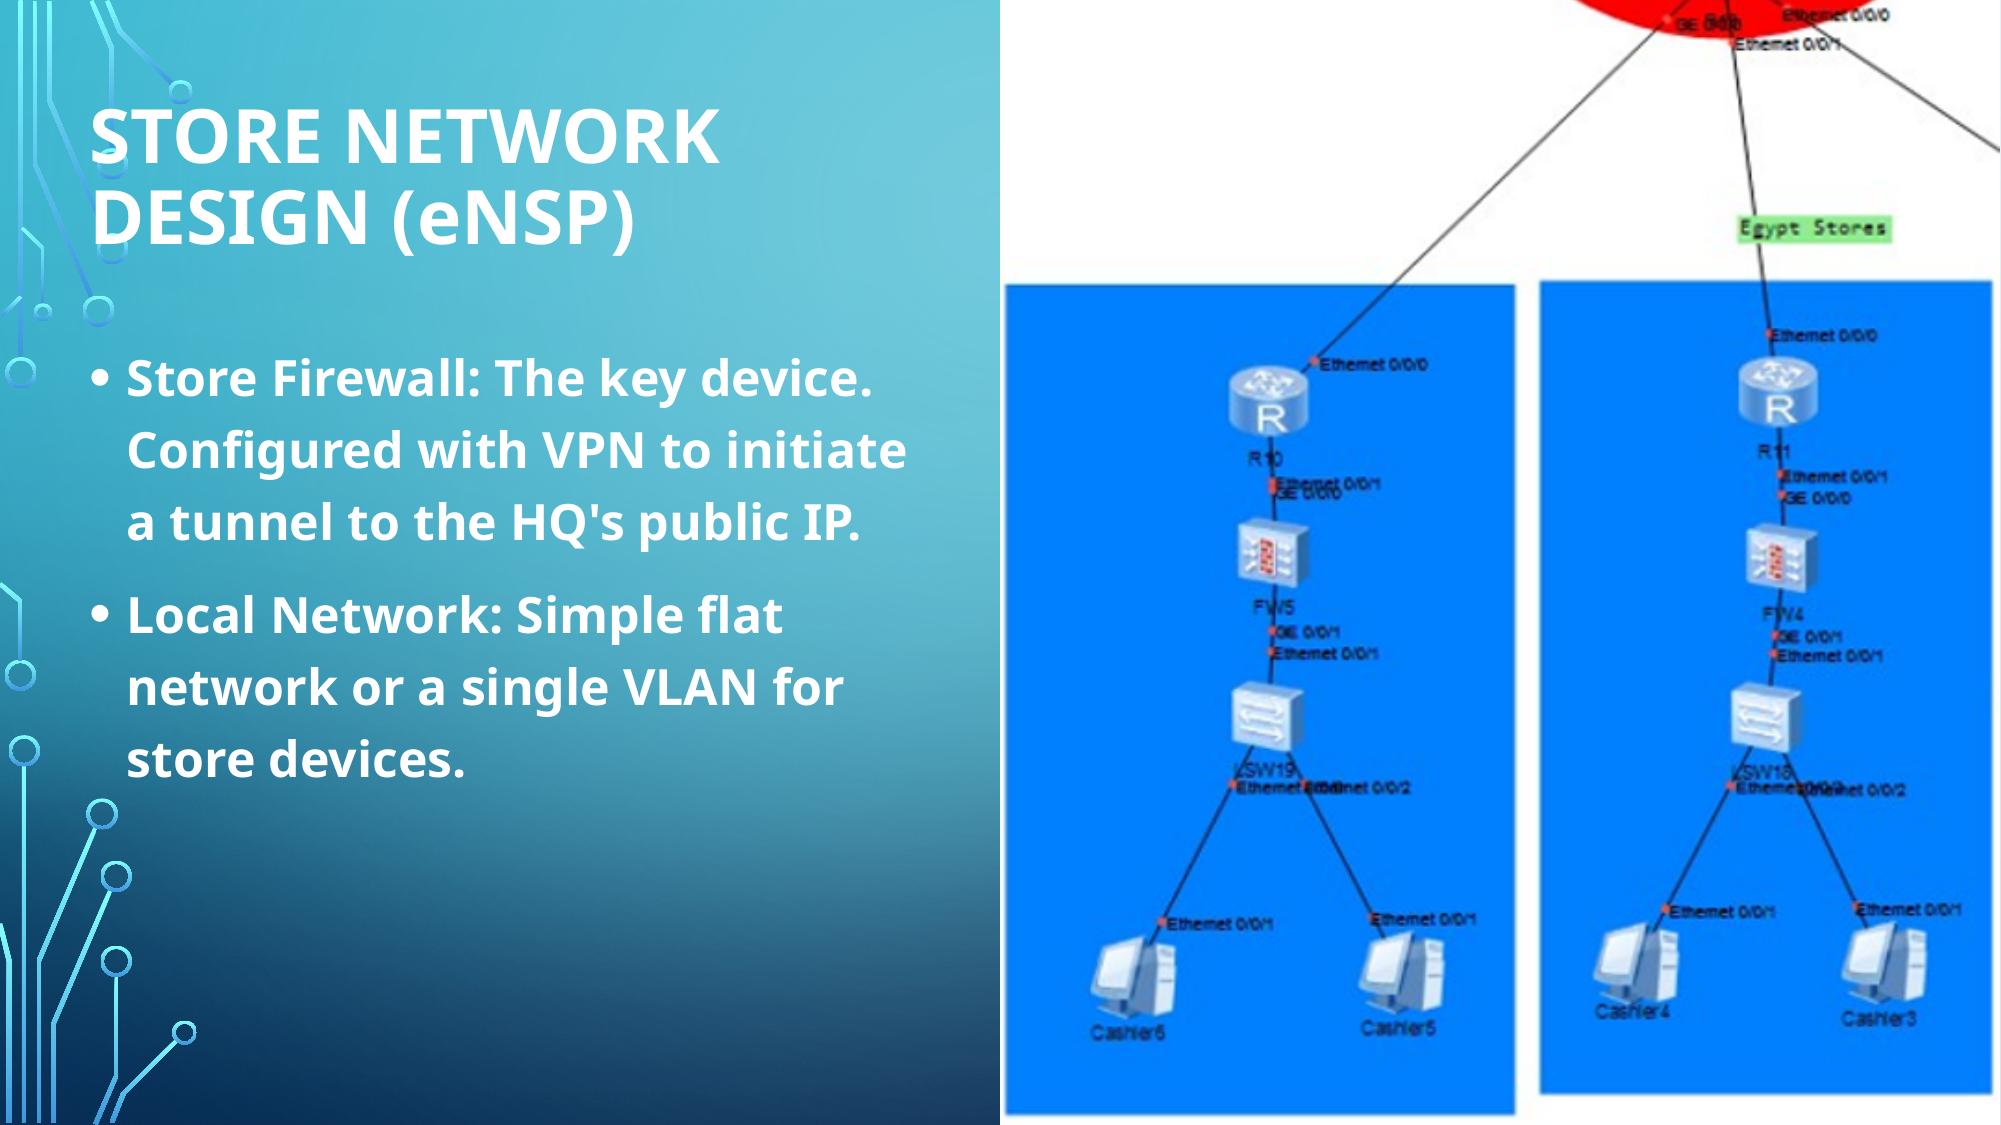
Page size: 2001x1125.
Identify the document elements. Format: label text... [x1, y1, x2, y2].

picture [1000, 0, 2000, 1125]
list Store Firewall: The key device. Configured with VPN to initiate a tunnel to the HQ's public IP. Local Network: Simple flat network or a single VLAN for store devices. [74, 326, 952, 1040]
title Store Network Design (eNSP) [74, 58, 952, 302]
